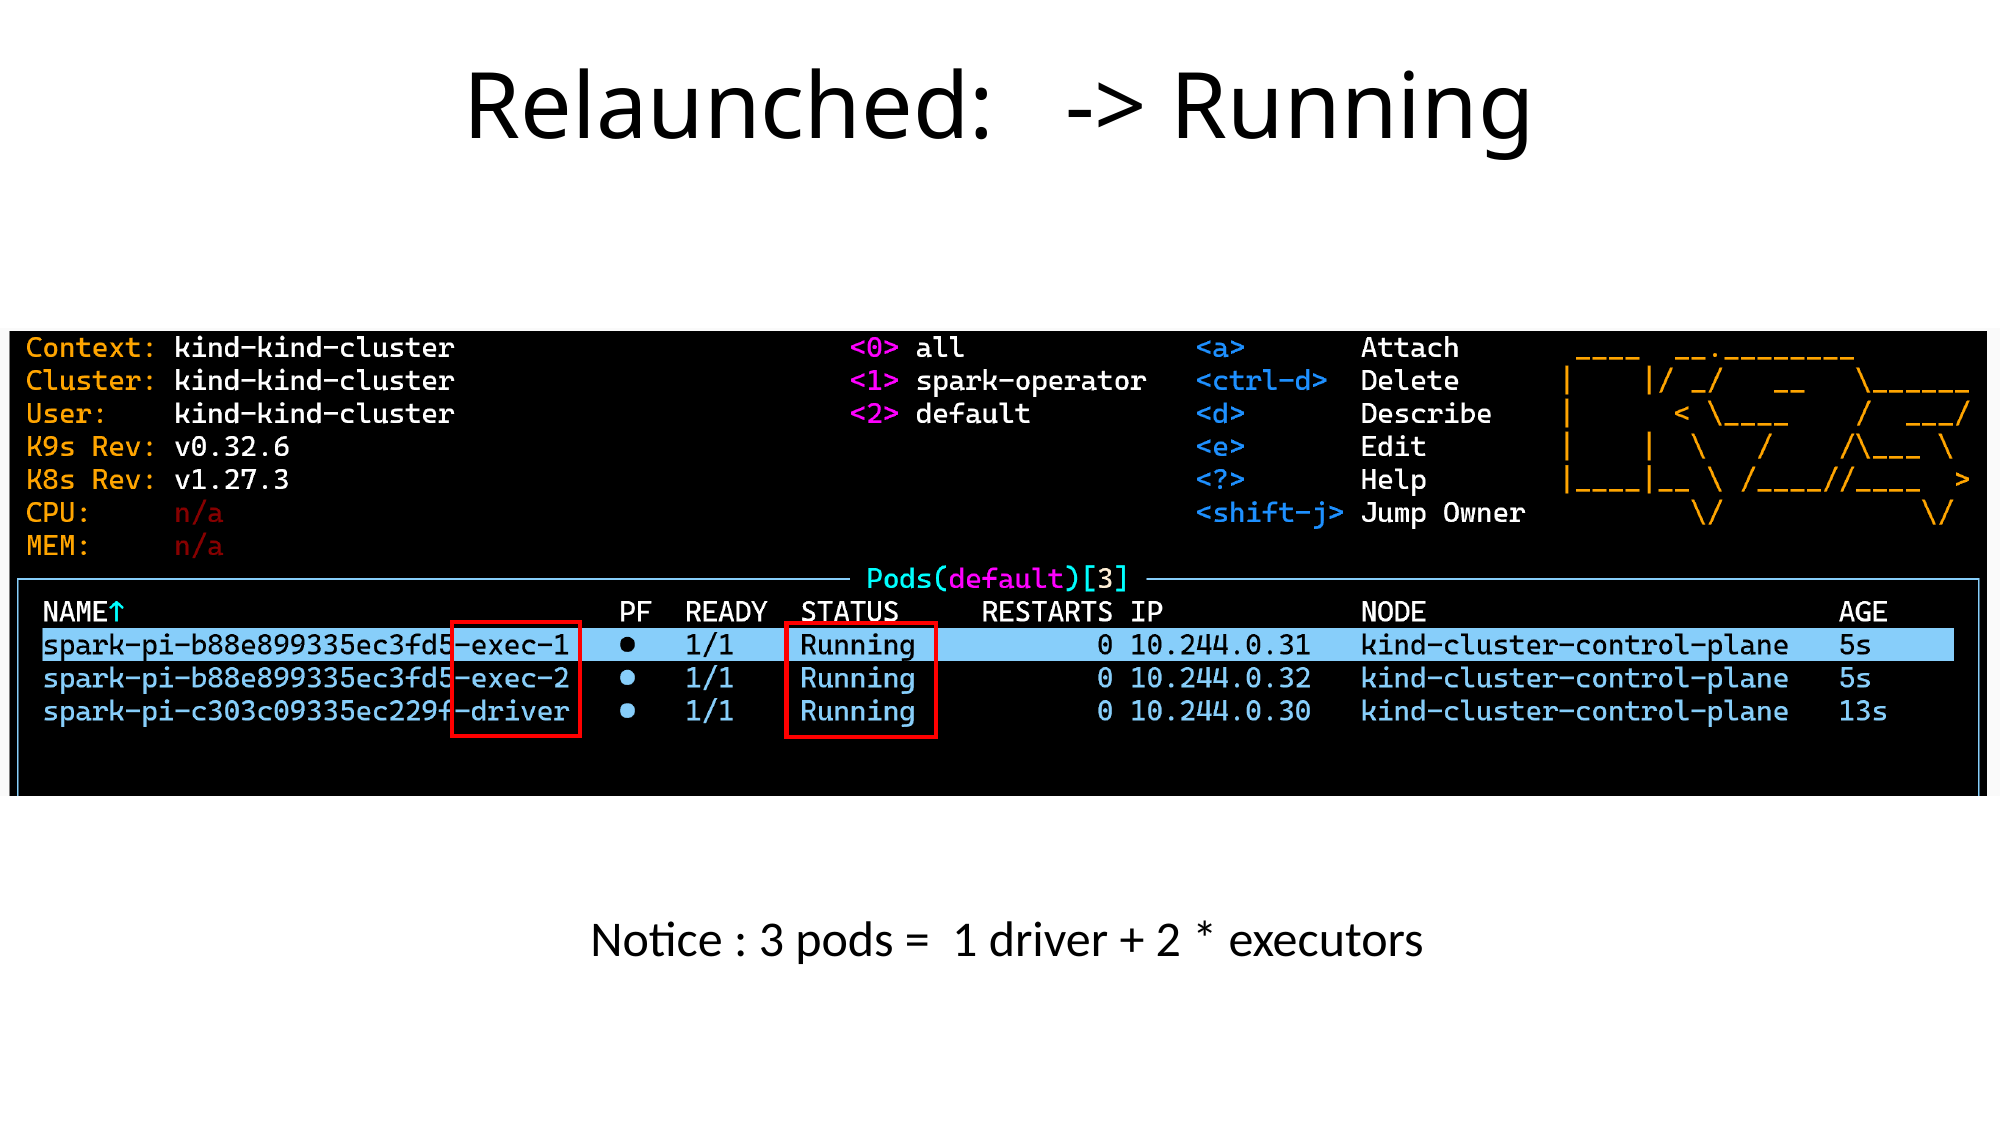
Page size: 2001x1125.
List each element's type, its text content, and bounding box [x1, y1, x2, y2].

title Relaunched: -> Running [137, 0, 1863, 218]
text_box Notice : 3 pods = 1 driver + 2 * executors [575, 899, 1440, 974]
picture [0, 328, 2000, 796]
